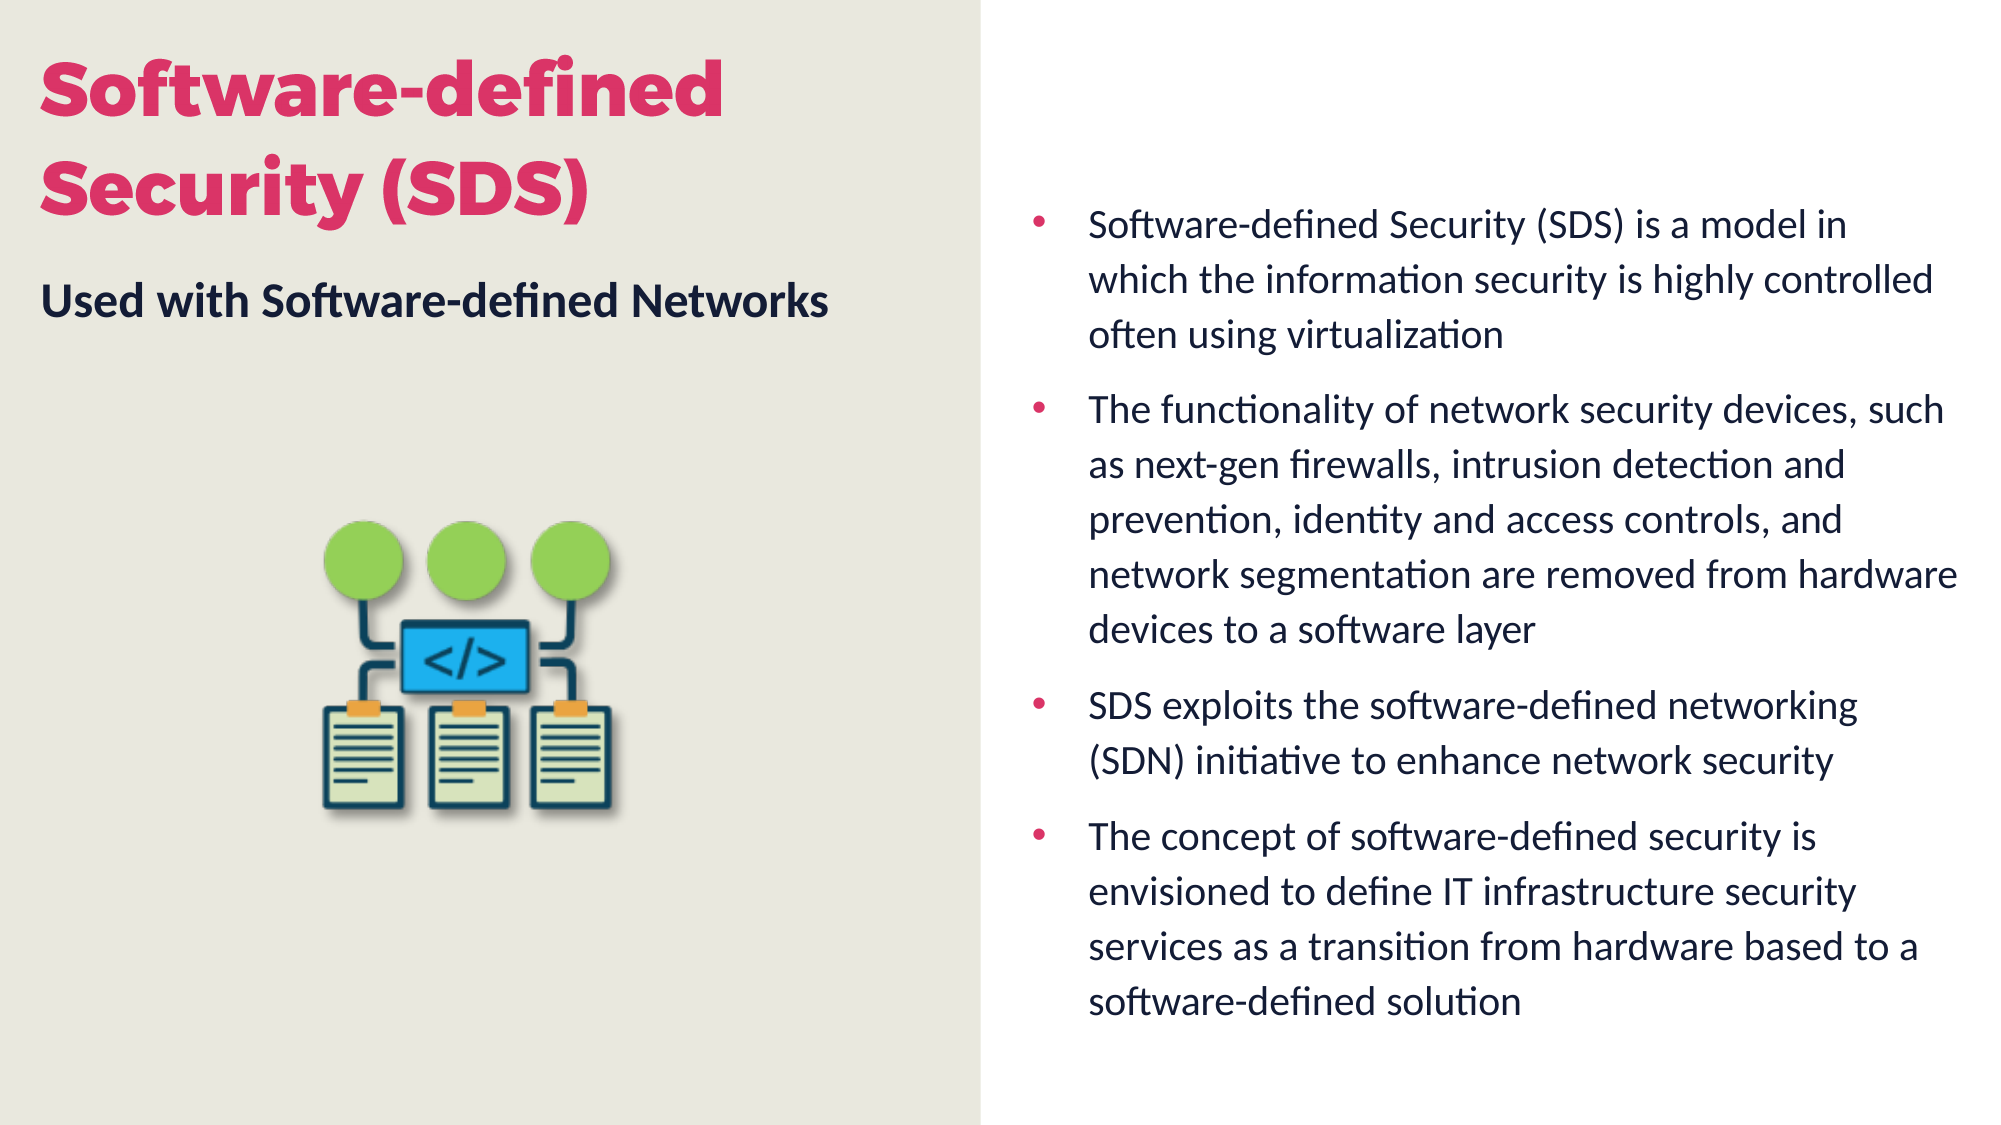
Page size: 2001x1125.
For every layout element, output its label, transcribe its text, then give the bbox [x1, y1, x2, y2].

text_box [0, 0, 982, 1125]
text_box Software-defined Security (SDS) is a model in which the information security is highly controlled often using virtualization The functionality of network security devices, such as next-gen firewalls, intrusion detection and prevention, identity and access controls, and network segmentation are removed from hardware devices to a software layer SDS exploits the software-defined networking (SDN) initiative to enhance network security The concept of software-defined security is envisioned to define IT infrastructure security services as a transition from hardware based to a software-defined solution [1029, 189, 1962, 1024]
picture [178, 430, 774, 1026]
